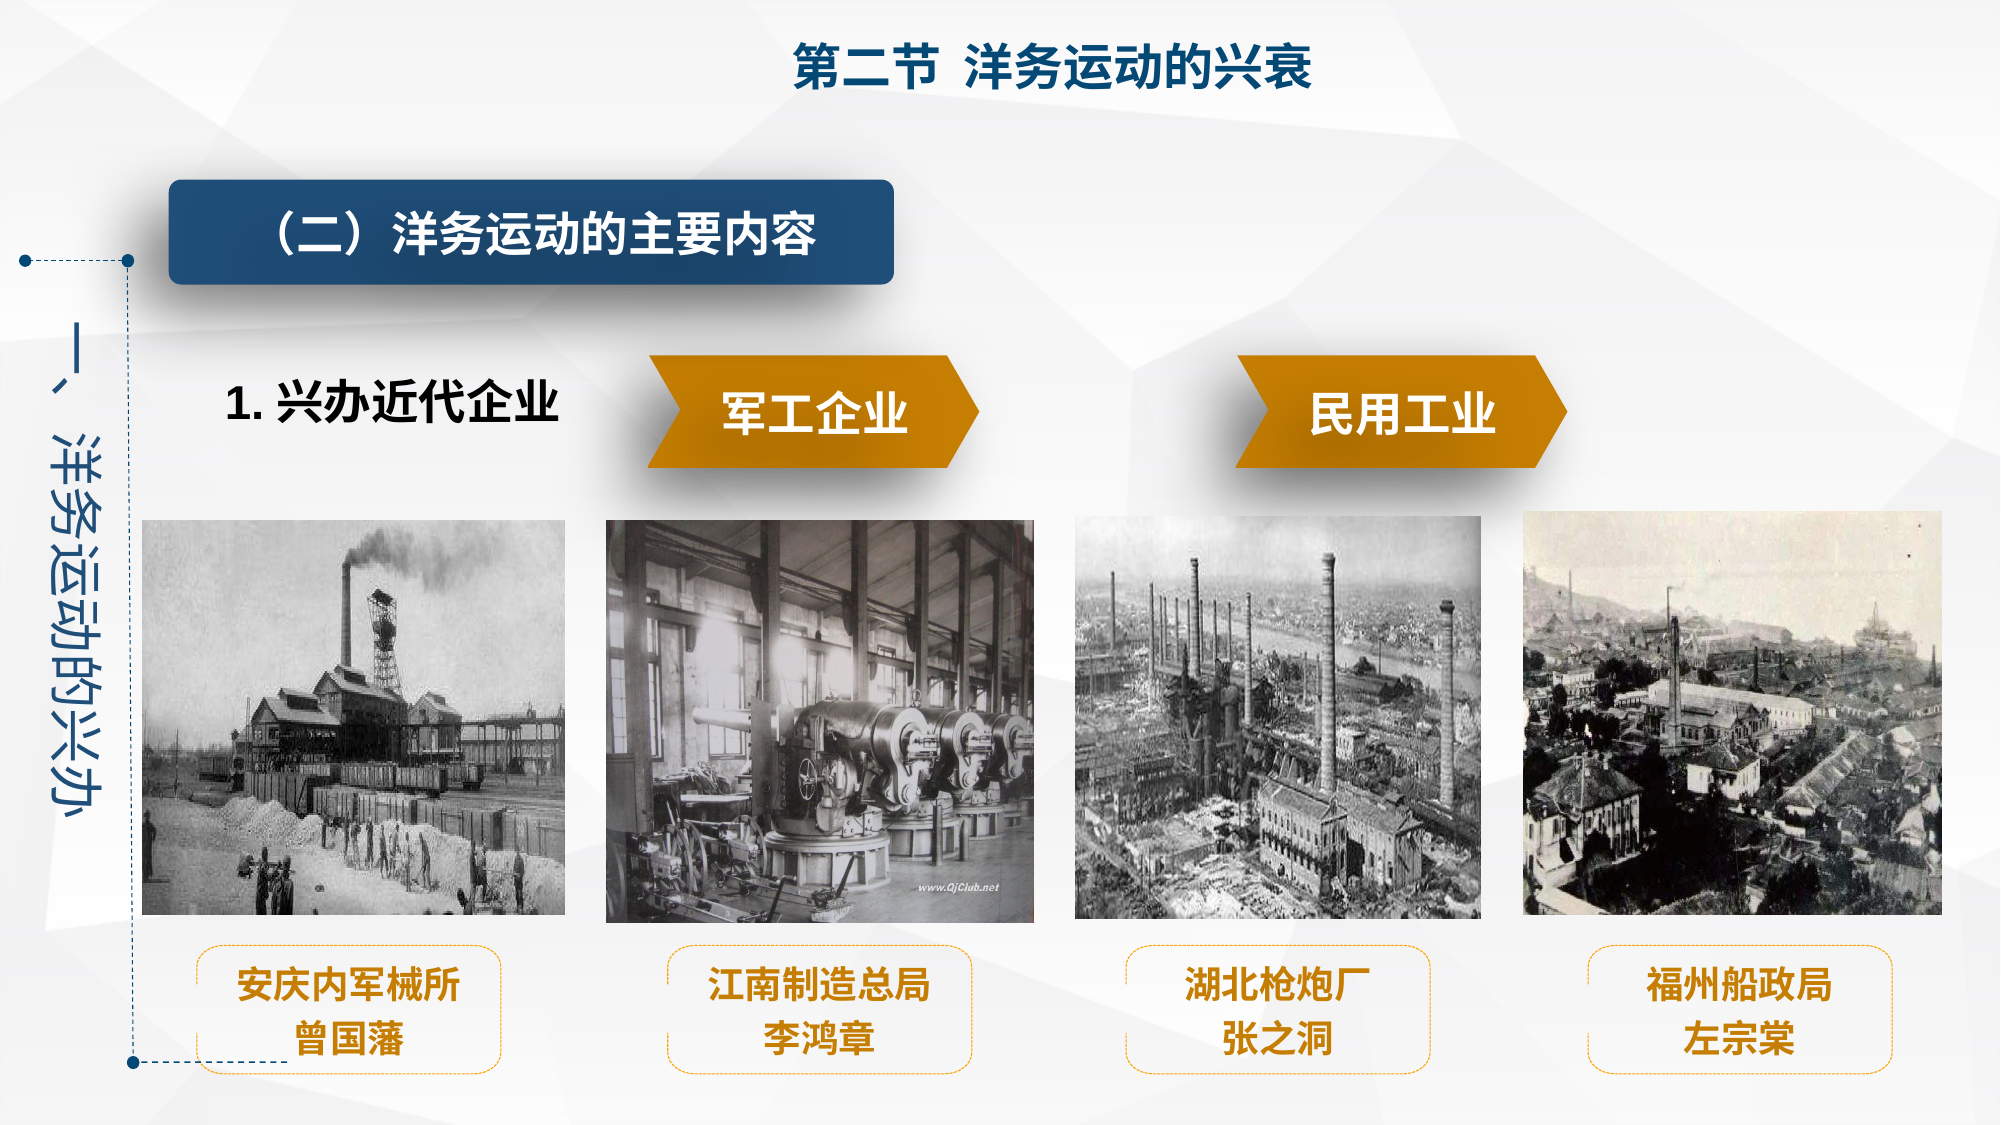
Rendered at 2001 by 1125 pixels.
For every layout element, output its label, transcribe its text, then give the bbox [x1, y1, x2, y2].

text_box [1235, 355, 1568, 468]
picture [0, 0, 2001, 1125]
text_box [20, 255, 288, 1063]
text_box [647, 355, 980, 468]
text_box 第二节 洋务运动的兴衰 [608, 27, 1497, 103]
text_box 1.兴办近代企业 [288, 364, 591, 437]
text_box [168, 179, 894, 285]
text_box 湖北枪炮厂 张之洞 [1126, 945, 1431, 1074]
text_box 江南制造总局 李鸿章 [667, 945, 972, 1074]
text_box 福州船政局 左宗棠 [1588, 945, 1893, 1074]
text_box 安庆内军械所 曾国藩 [200, 945, 501, 1074]
